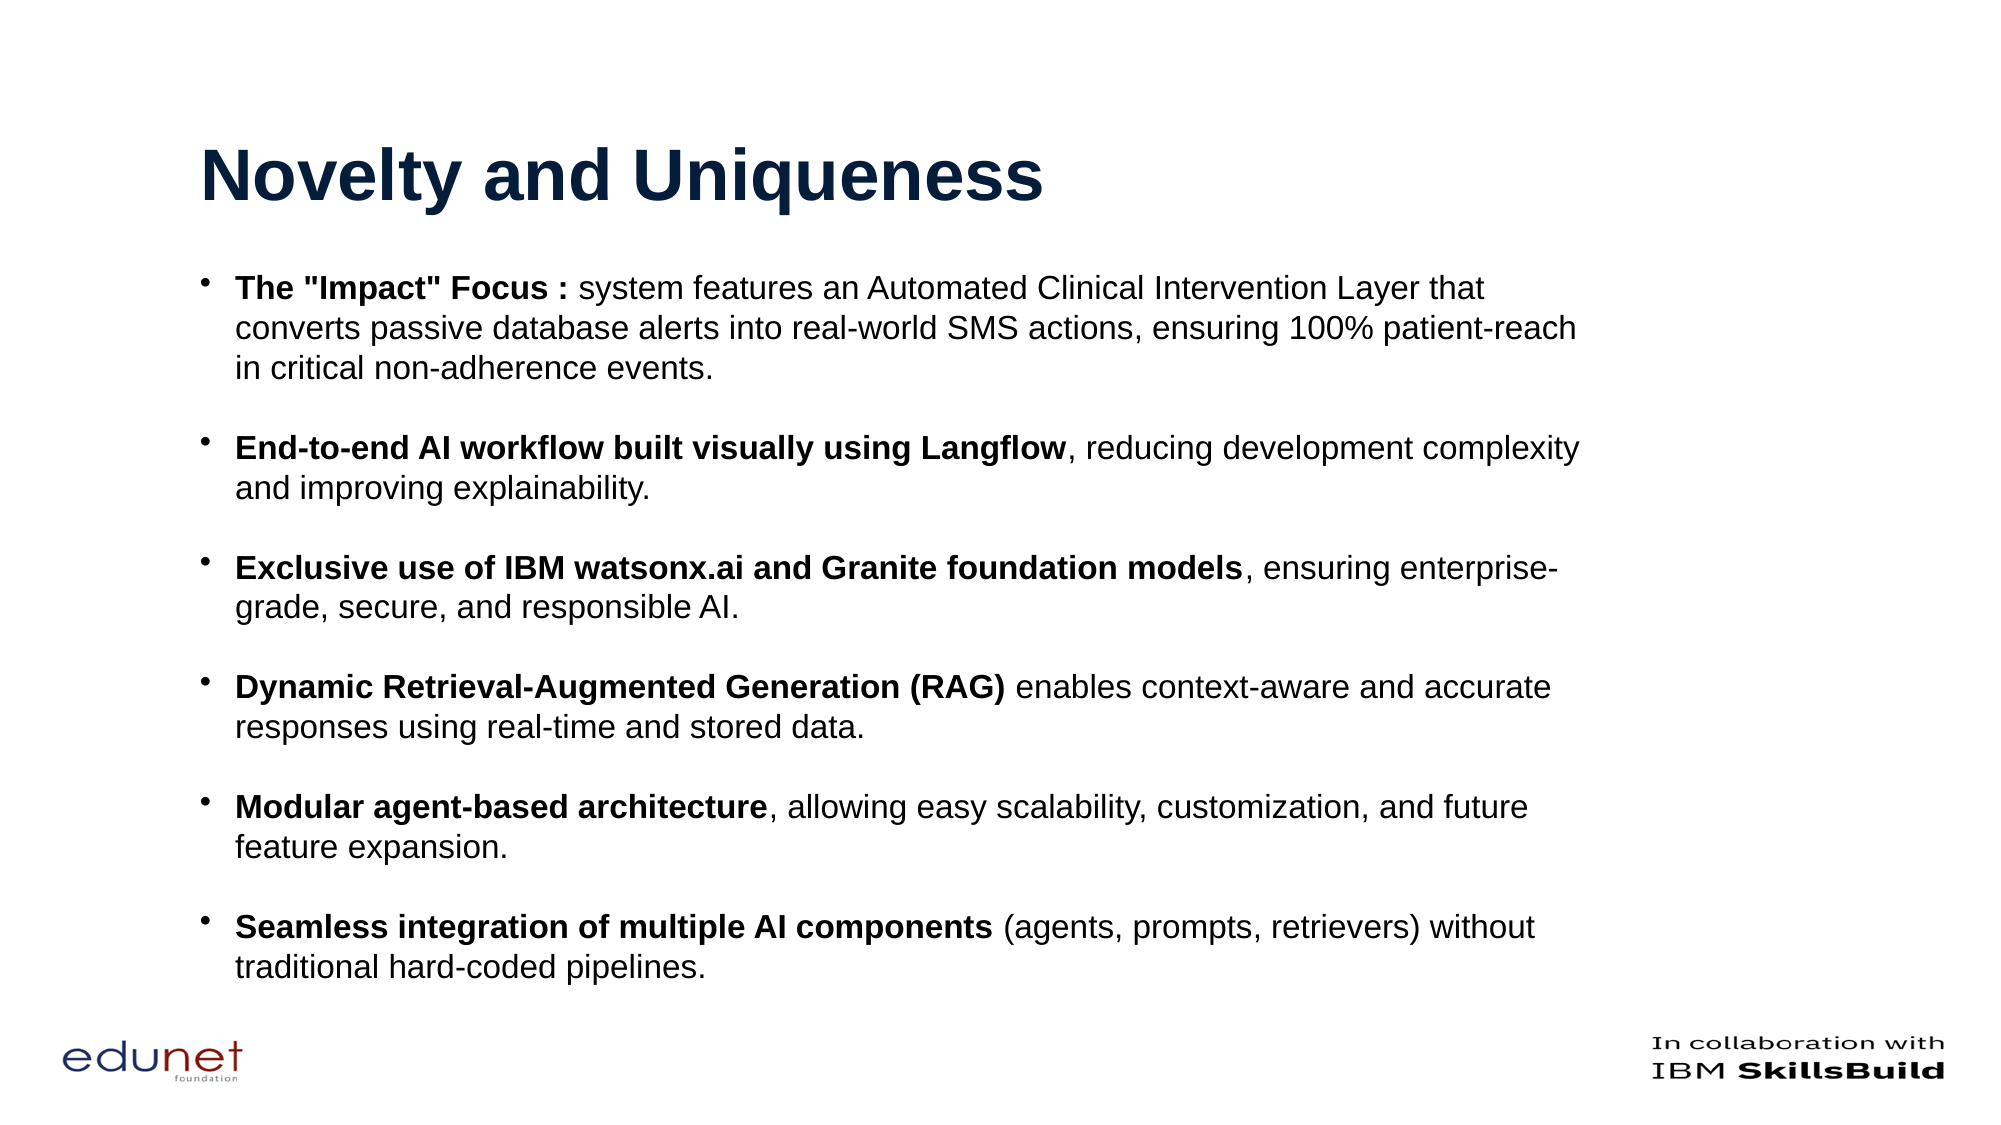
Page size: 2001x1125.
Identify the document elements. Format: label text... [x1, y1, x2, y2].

text_box The "Impact" Focus : system features an Automated Clinical Intervention Layer that converts passive database alerts into real-world SMS actions, ensuring 100% patient-reach in critical non-adherence events. End-to-end AI workflow built visually using Langflow, reducing development complexity and improving explainability. Exclusive use of IBM watsonx.ai and Granite foundation models, ensuring enterprise-grade, secure, and responsible AI. Dynamic Retrieval-Augmented Generation (RAG) enables context-aware and accurate responses using real-time and stored data. Modular agent-based architecture, allowing easy scalability, customization, and future feature expansion. Seamless integration of multiple AI components (agents, prompts, retrievers) without traditional hard-coded pipelines. [199, 266, 1600, 1011]
picture [54, 1035, 1946, 1088]
text_box [199, 628, 1425, 754]
text_box [174, 259, 1400, 386]
text_box Novelty and Uniqueness [199, 77, 1257, 194]
